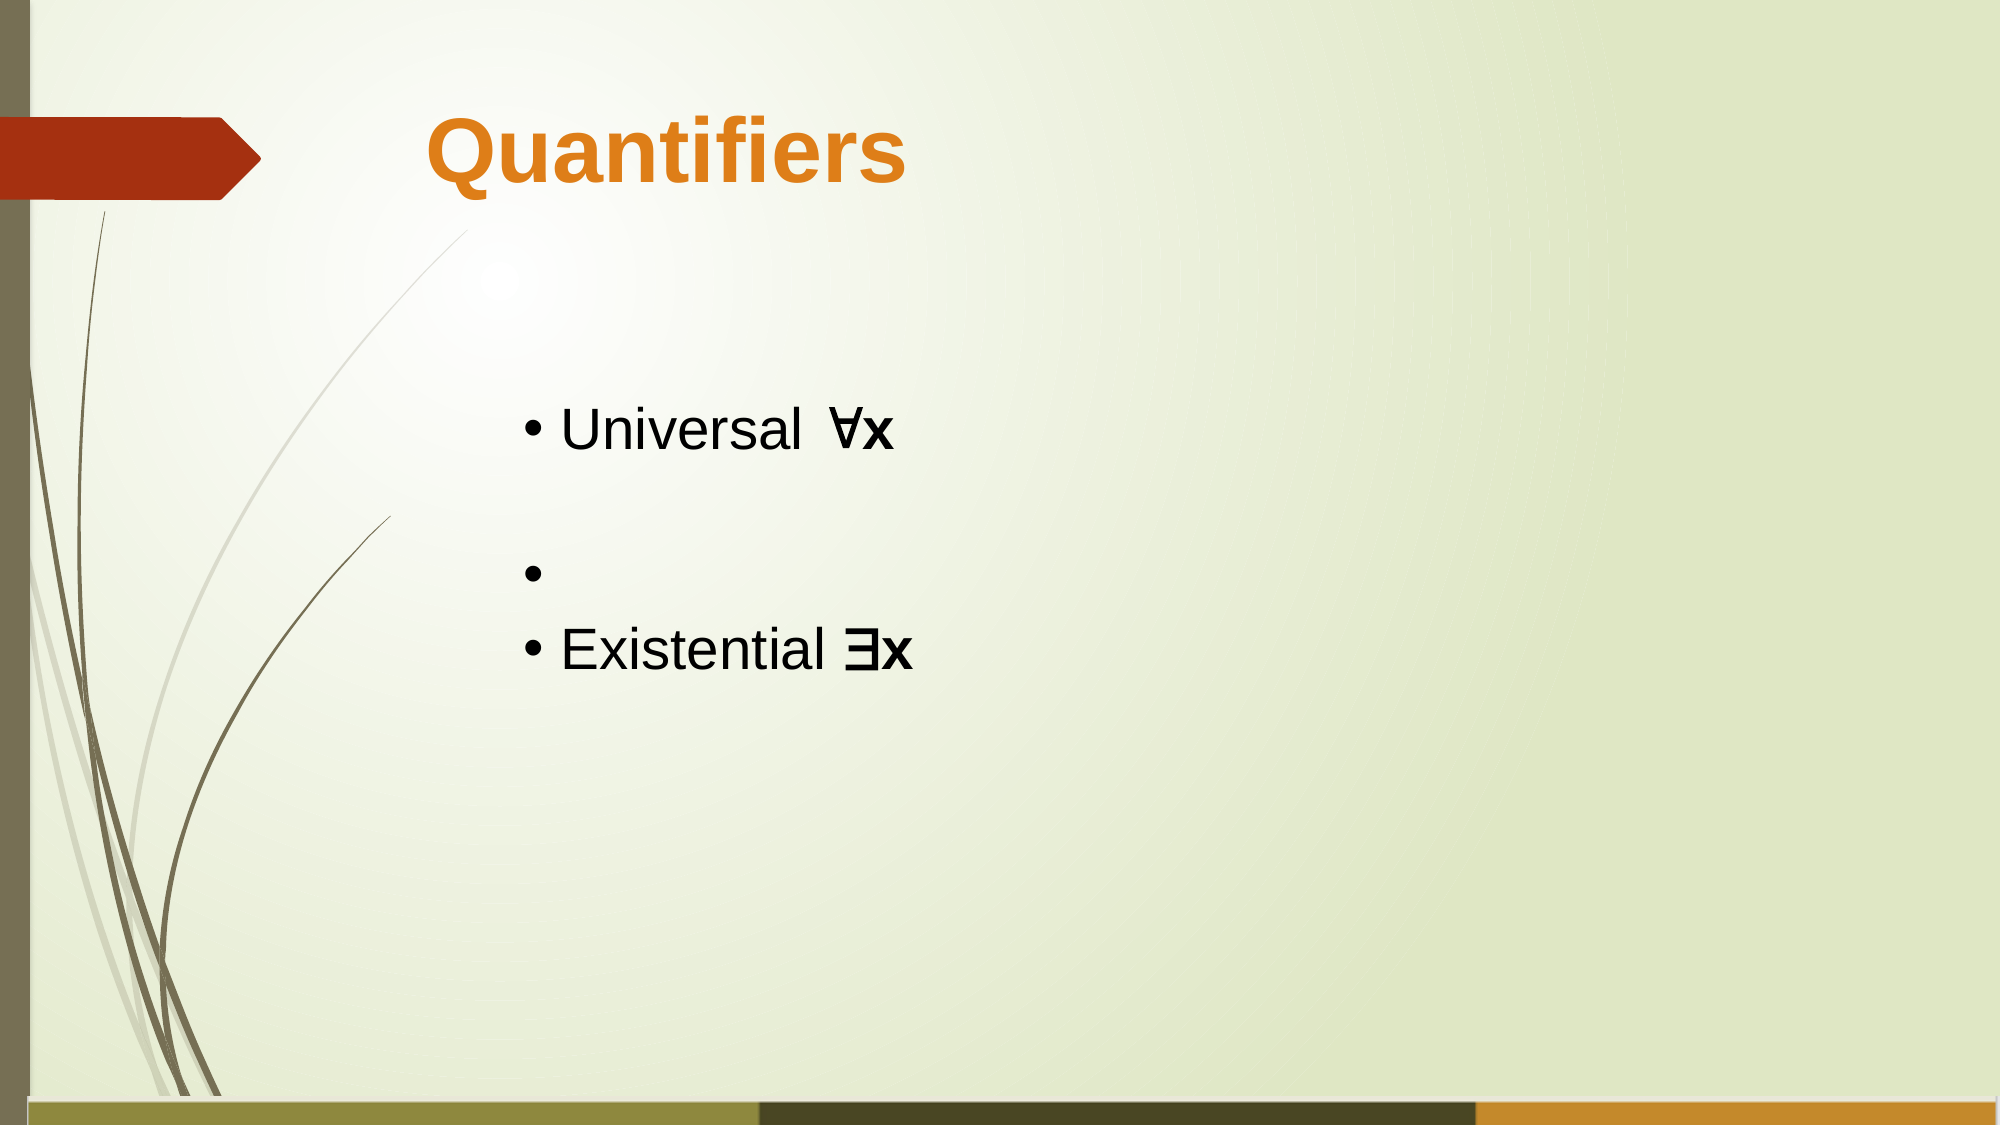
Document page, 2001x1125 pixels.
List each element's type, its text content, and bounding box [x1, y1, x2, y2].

title Quantifiers [425, 102, 1888, 313]
subtitle Universal x Existential x [448, 477, 1911, 688]
picture [27, 1096, 2000, 1125]
